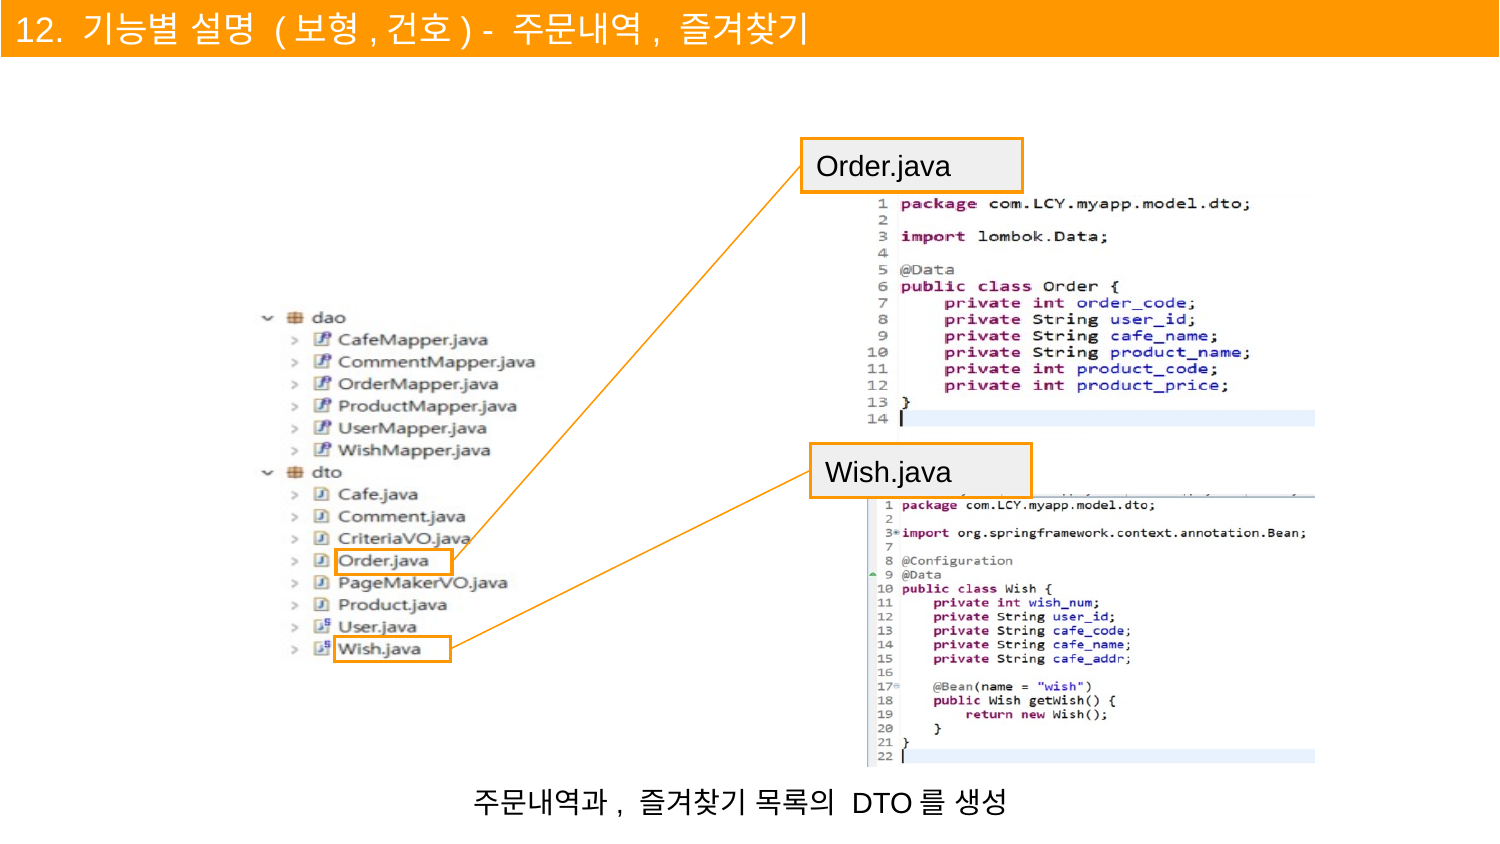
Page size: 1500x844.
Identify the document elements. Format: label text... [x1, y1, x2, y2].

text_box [450, 470, 811, 649]
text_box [335, 137, 1315, 493]
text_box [334, 493, 1315, 767]
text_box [451, 164, 802, 468]
picture [227, 303, 335, 664]
text_box 주문내역과, 즐겨찾기 목록의 DTO를 생성 [451, 776, 1032, 833]
text_box 12. 기능별 설명 (보형,건호) - 주문내역, 즐겨찾기 [0, 0, 1500, 58]
